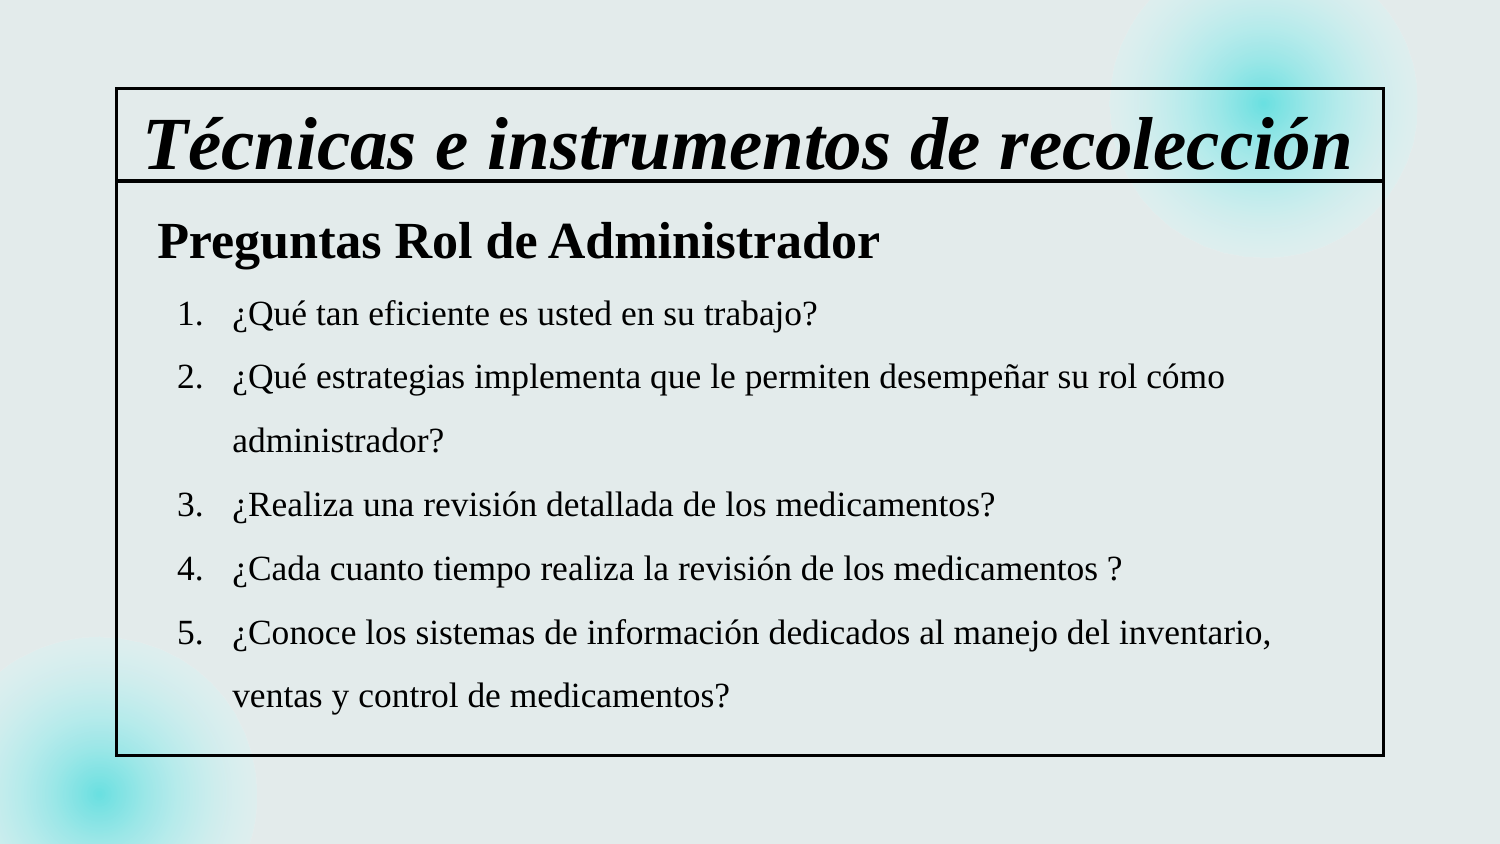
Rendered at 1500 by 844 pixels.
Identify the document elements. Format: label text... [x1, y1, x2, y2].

text_box Preguntas Rol de Administrador ¿Qué tan eficiente es usted en su trabajo? ¿Qué estrategias implementa que le permiten desempeñar su rol cómo administrador? ¿Realiza una revisión detallada de los medicamentos? ¿Cada cuanto tiempo realiza la revisión de los medicamentos ? ¿Conoce los sistemas de información dedicados al manejo del inventario, ventas y control de medicamentos? [142, 191, 1358, 730]
title Técnicas e instrumentos de recolección [111, 88, 1386, 192]
